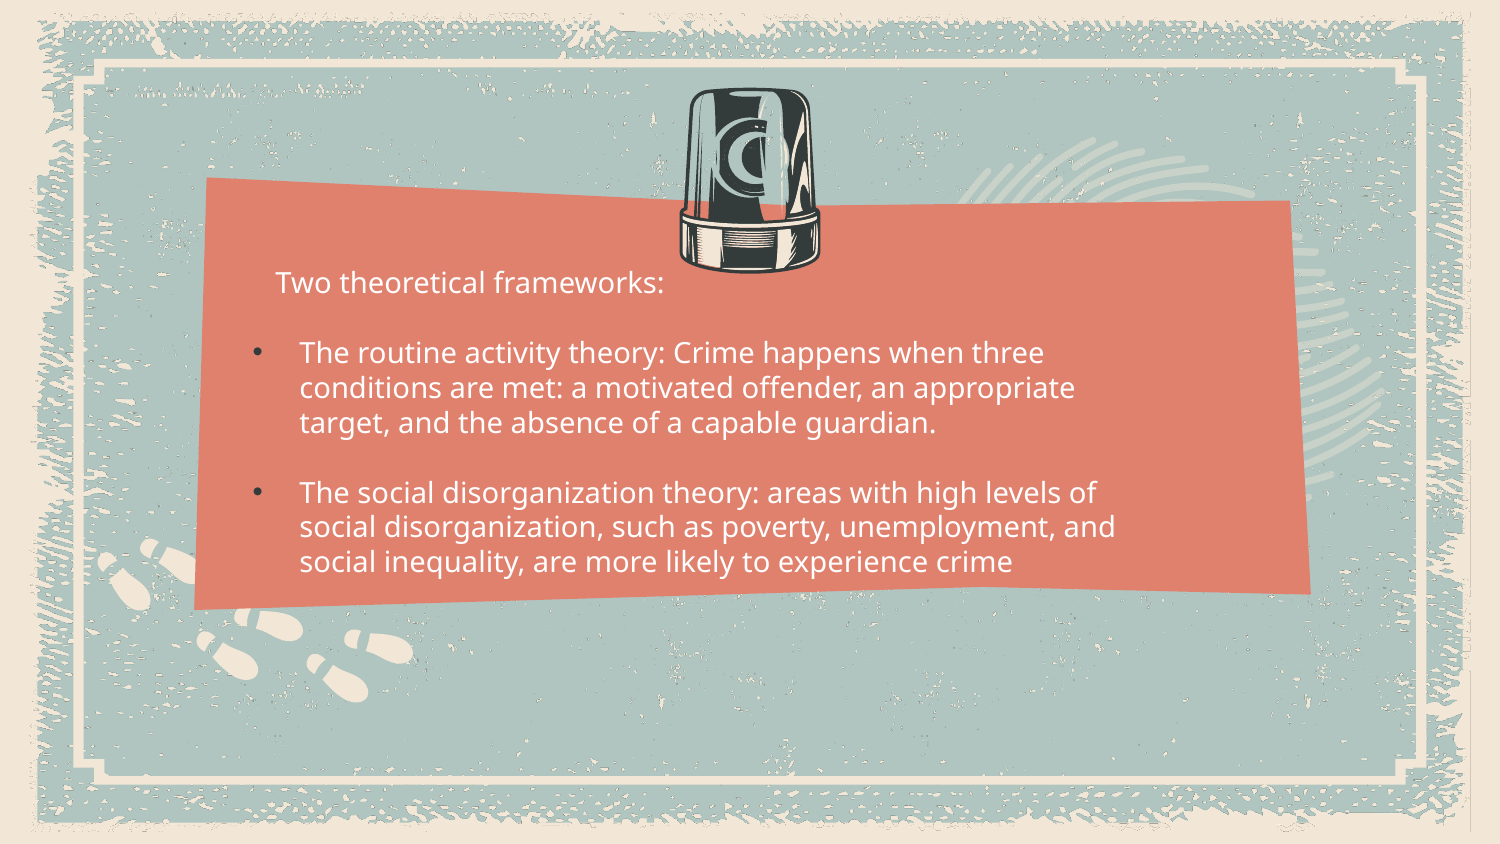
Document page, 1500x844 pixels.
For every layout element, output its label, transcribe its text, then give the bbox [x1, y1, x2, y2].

text_box [392, 566, 1311, 604]
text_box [679, 87, 821, 274]
picture [29, 12, 1471, 832]
text_box [199, 178, 949, 460]
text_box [954, 107, 1335, 574]
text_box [124, 461, 388, 774]
subtitle Two theoretical frameworks: The routine activity theory: Crime happens when three conditions are met: a motivated offender, an appropriate target, and the absence of a capable guardian. The social disorganization theory: areas with high levels of social disorganization, such as poverty, unemployment, and social inequality, are more likely to experience crime [237, 339, 949, 566]
